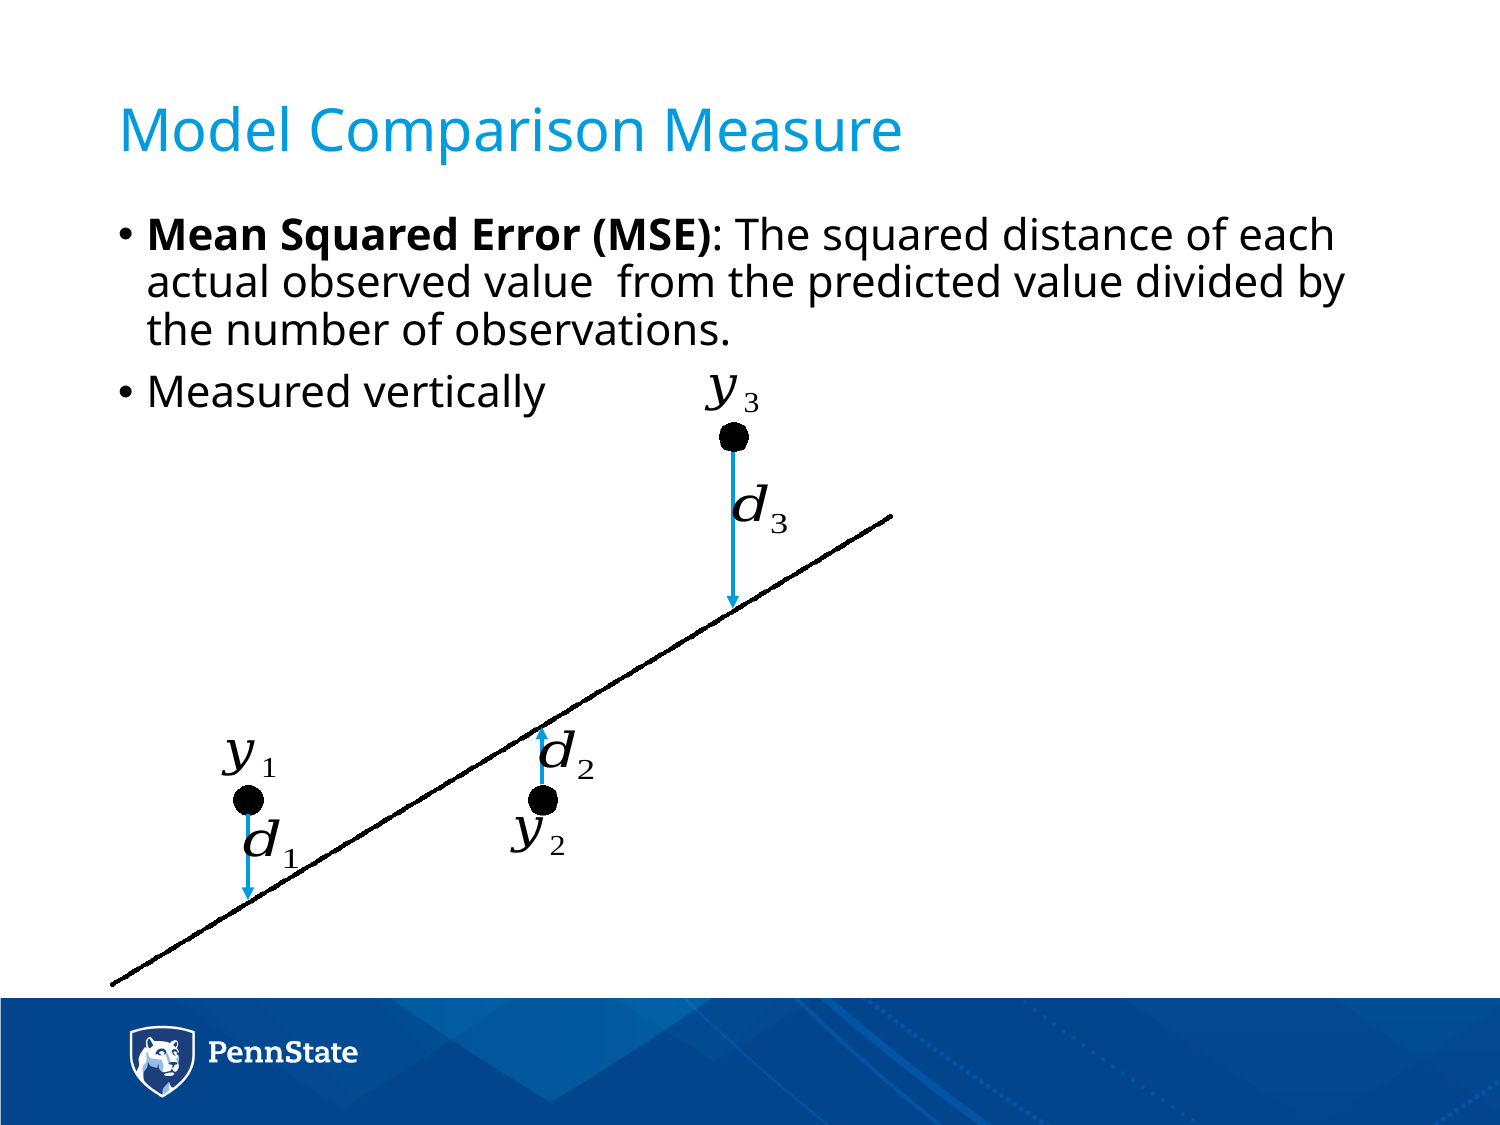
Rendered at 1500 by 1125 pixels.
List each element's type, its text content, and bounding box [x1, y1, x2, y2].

picture [0, 994, 1500, 1125]
picture [103, 412, 897, 992]
title Model Comparison Measure [103, 59, 1397, 206]
